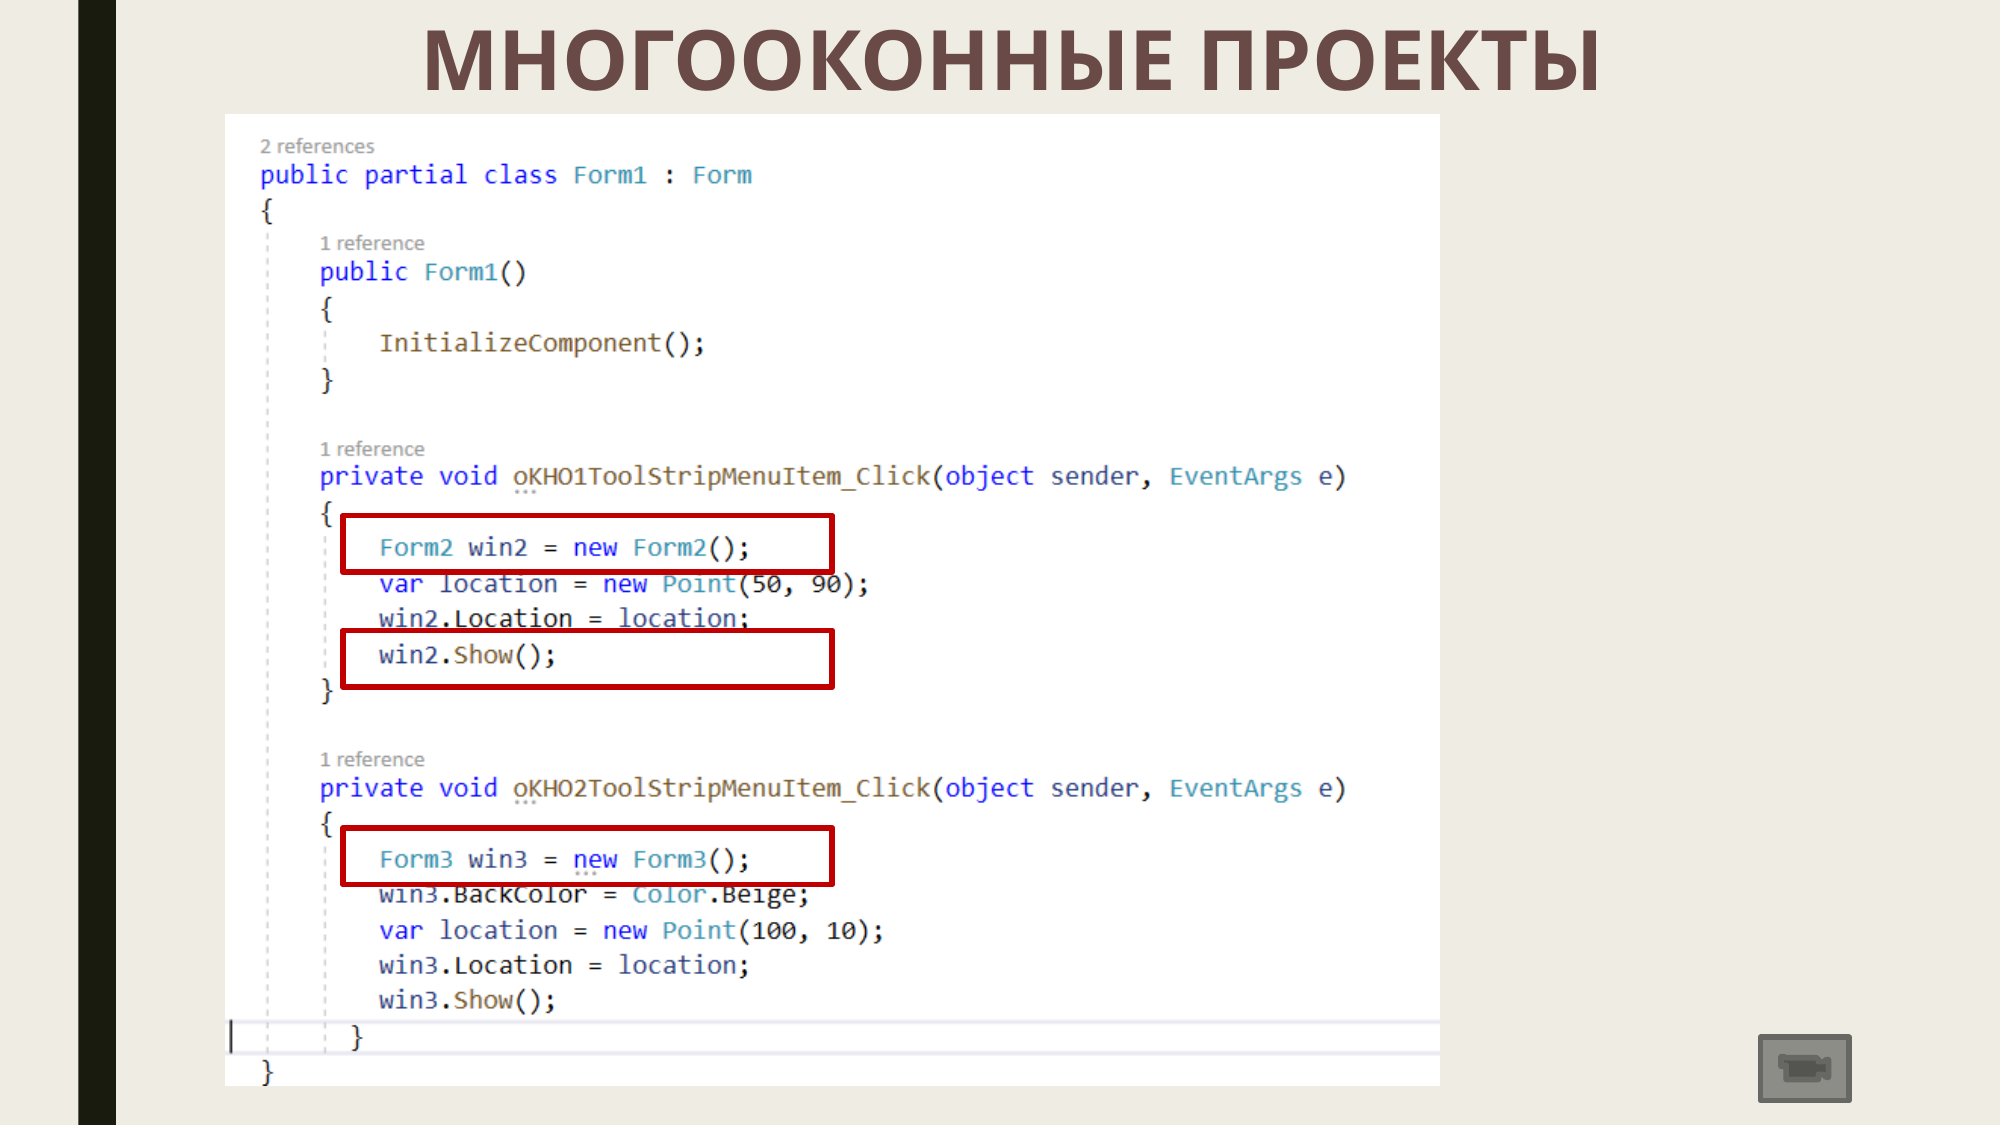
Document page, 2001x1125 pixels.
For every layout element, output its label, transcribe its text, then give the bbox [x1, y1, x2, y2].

title МНОГООКОННЫЕ ПРОЕКТЫ [225, 11, 1800, 121]
picture [224, 114, 1440, 1086]
text_box [1758, 1034, 1852, 1103]
